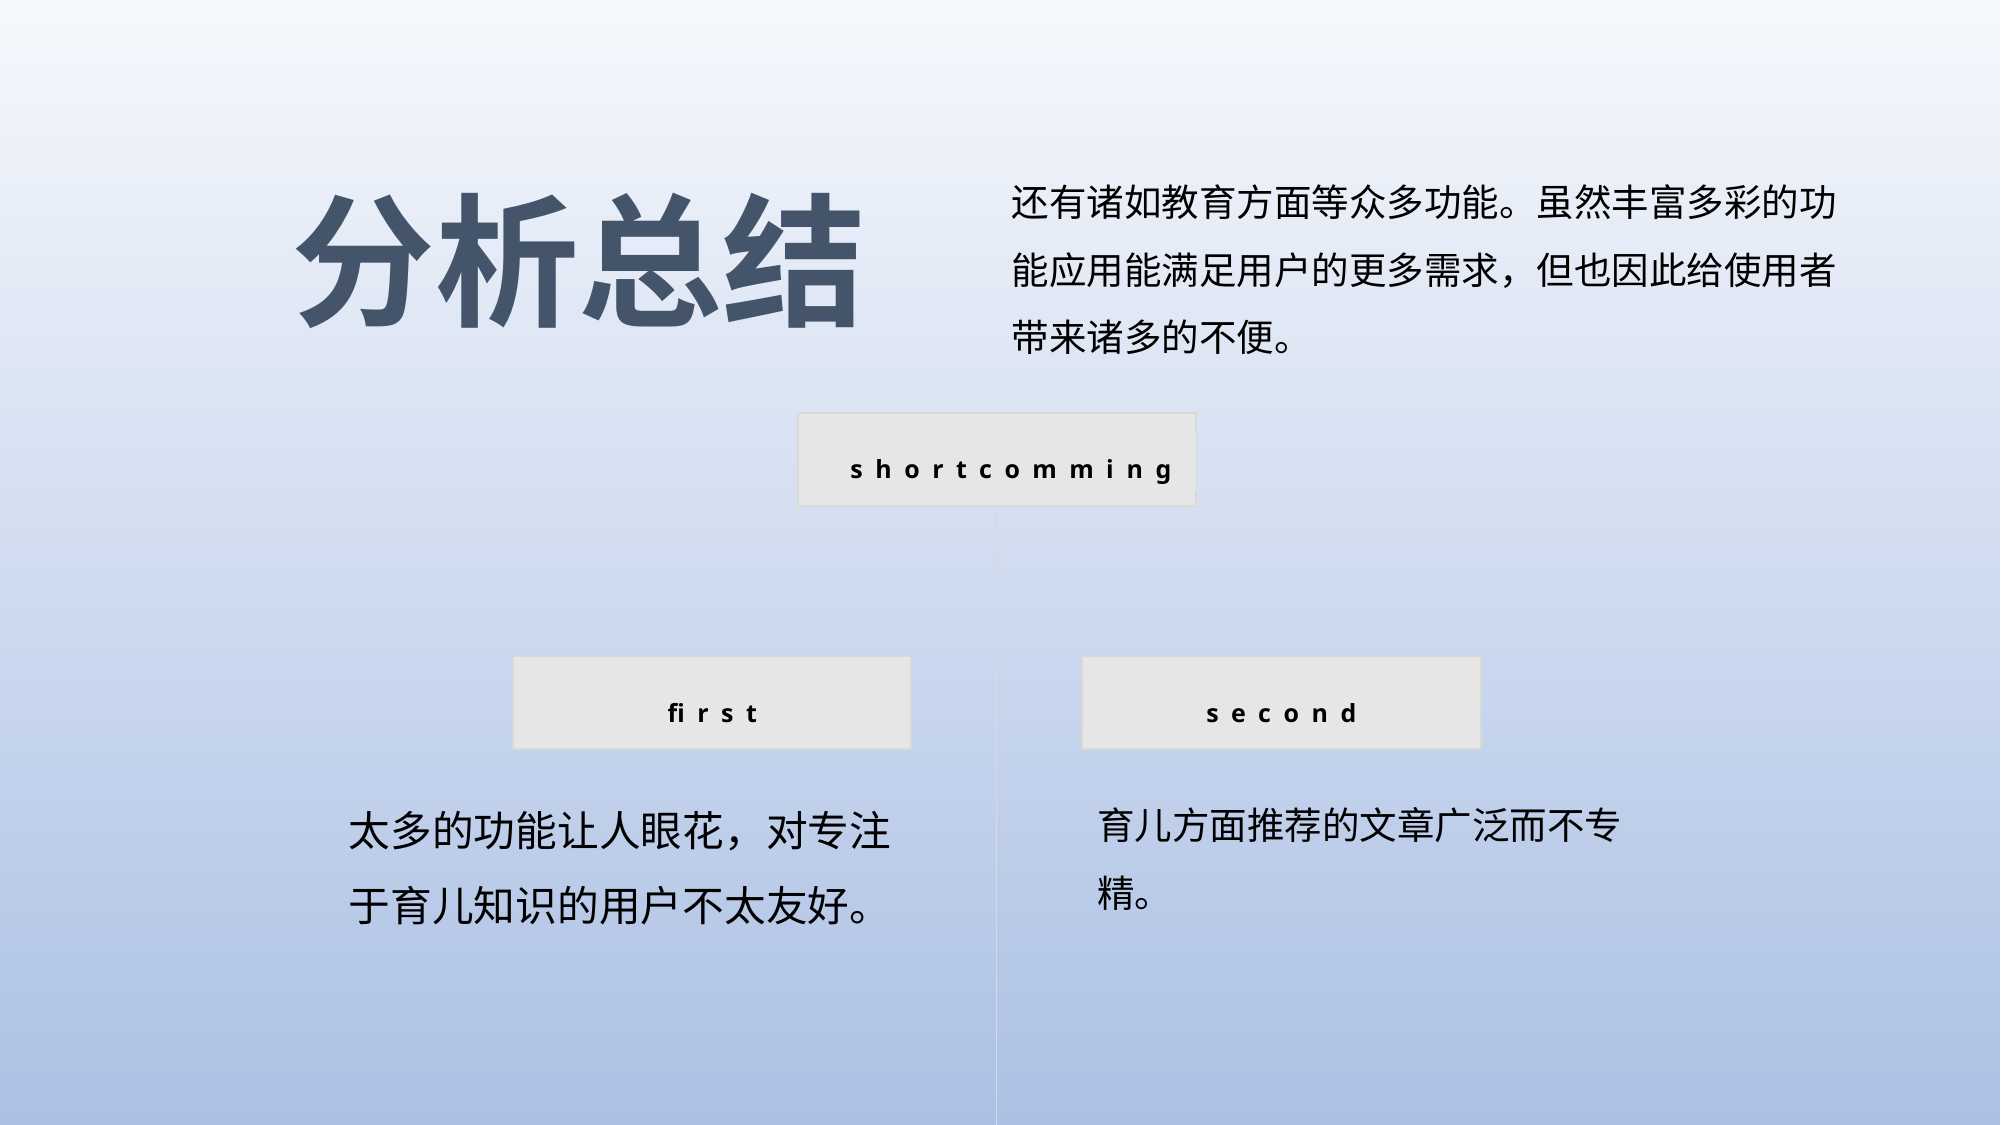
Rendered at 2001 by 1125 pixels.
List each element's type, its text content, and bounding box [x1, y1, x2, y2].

text_box 太多的功能让人眼花，对专注于育儿知识的用户不太友好。 [326, 772, 907, 938]
text_box 还有诸如教育方面等众多功能。虽然丰富多彩的功能应用能满足用户的更多需求，但也因此给使用者带来诸多的不便。 [996, 149, 1855, 367]
text_box 育儿方面推荐的文章广泛而不专精。 [1082, 772, 1662, 923]
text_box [1082, 655, 1481, 749]
text_box 分析总结 [276, 164, 996, 352]
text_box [797, 412, 1197, 506]
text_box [512, 655, 912, 749]
